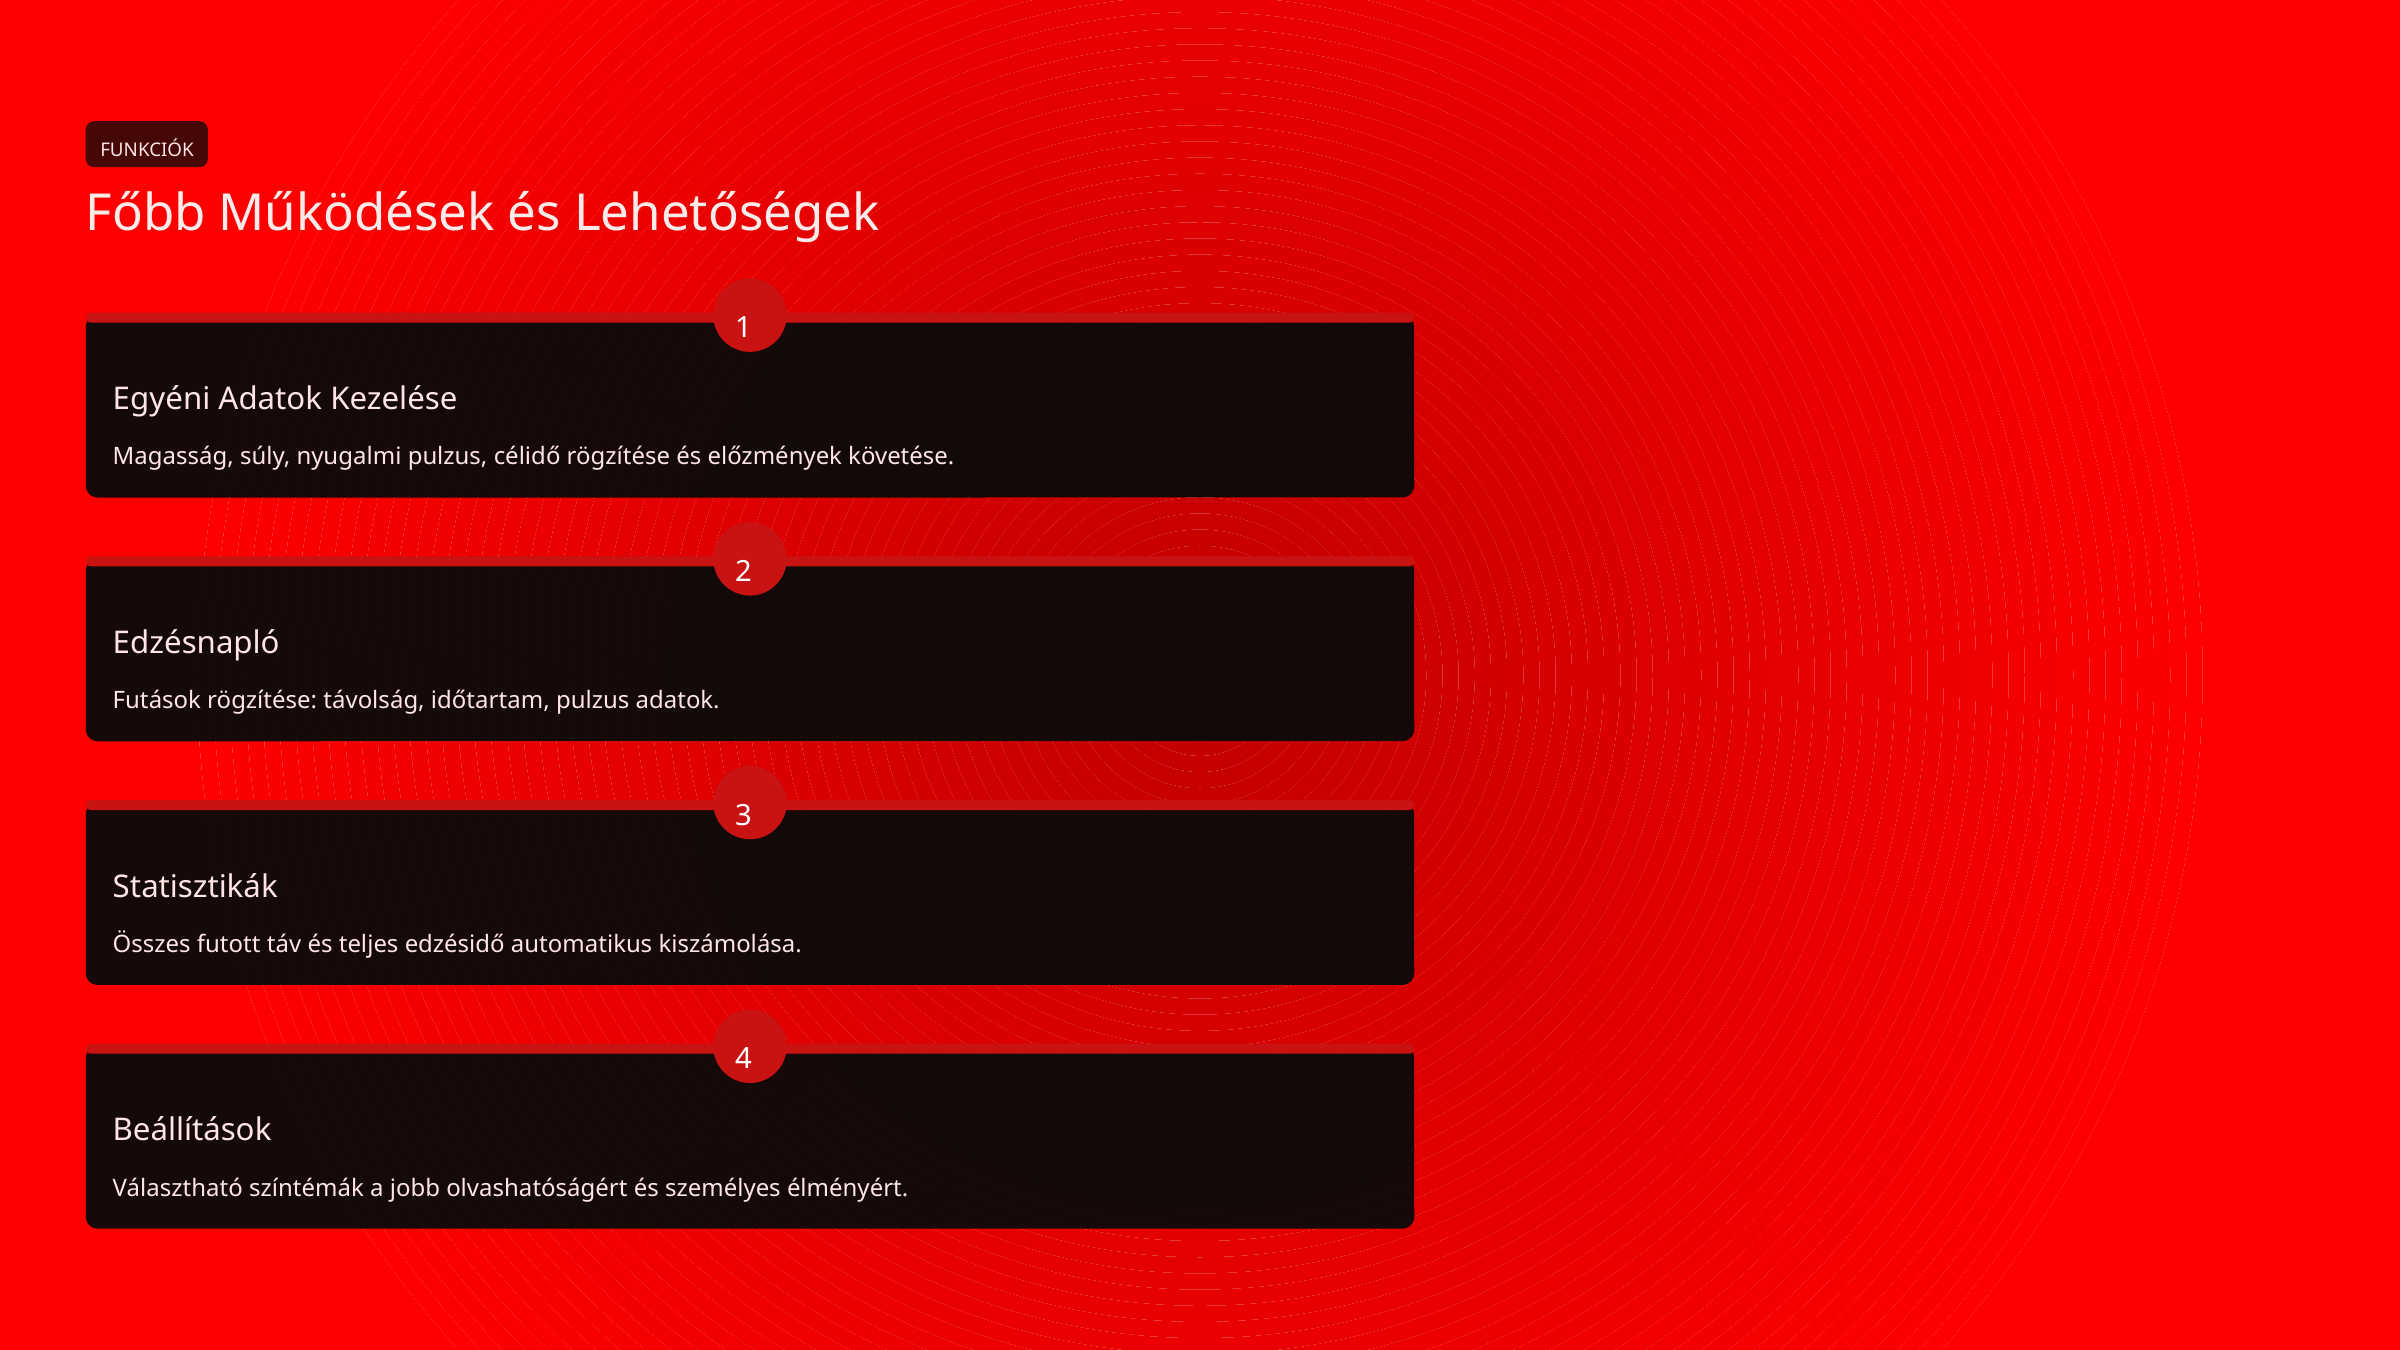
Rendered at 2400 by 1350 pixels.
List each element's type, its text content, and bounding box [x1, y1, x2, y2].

text_box Statisztikák [112, 863, 436, 904]
text_box [713, 765, 787, 840]
text_box Összes futott táv és teljes edzésidő automatikus kiszámolása. [112, 918, 1388, 958]
text_box FUNKCIÓK [100, 128, 194, 160]
text_box Főbb Működések és Lehetőségek [85, 177, 1110, 242]
text_box 1 [735, 296, 765, 334]
text_box [85, 1053, 1415, 1229]
text_box [85, 121, 208, 168]
text_box [713, 1009, 787, 1084]
text_box [85, 809, 1415, 985]
text_box [713, 278, 787, 352]
text_box Futások rögzítése: távolság, időtartam, pulzus adatok. [112, 675, 1388, 715]
text_box [85, 312, 713, 323]
text_box [85, 321, 1415, 498]
text_box Beállítások [112, 1107, 436, 1148]
text_box 2 [735, 540, 765, 578]
text_box [786, 556, 1415, 567]
text_box Magasság, súly, nyugalmi pulzus, célidő rögzítése és előzmények követése. [112, 431, 1388, 471]
text_box [787, 312, 1415, 323]
text_box 4 [735, 1027, 765, 1065]
text_box [713, 522, 787, 596]
text_box Edzésnapló [112, 620, 436, 661]
text_box Választható színtémák a jobb olvashatóságért és személyes élményért. [112, 1162, 1388, 1202]
text_box [85, 1043, 713, 1054]
text_box [85, 565, 1415, 742]
text_box Egyéni Adatok Kezelése [112, 376, 573, 417]
text_box [85, 556, 714, 567]
text_box [786, 800, 1415, 811]
text_box [85, 800, 714, 811]
text_box 3 [735, 784, 765, 821]
text_box [787, 1043, 1415, 1054]
